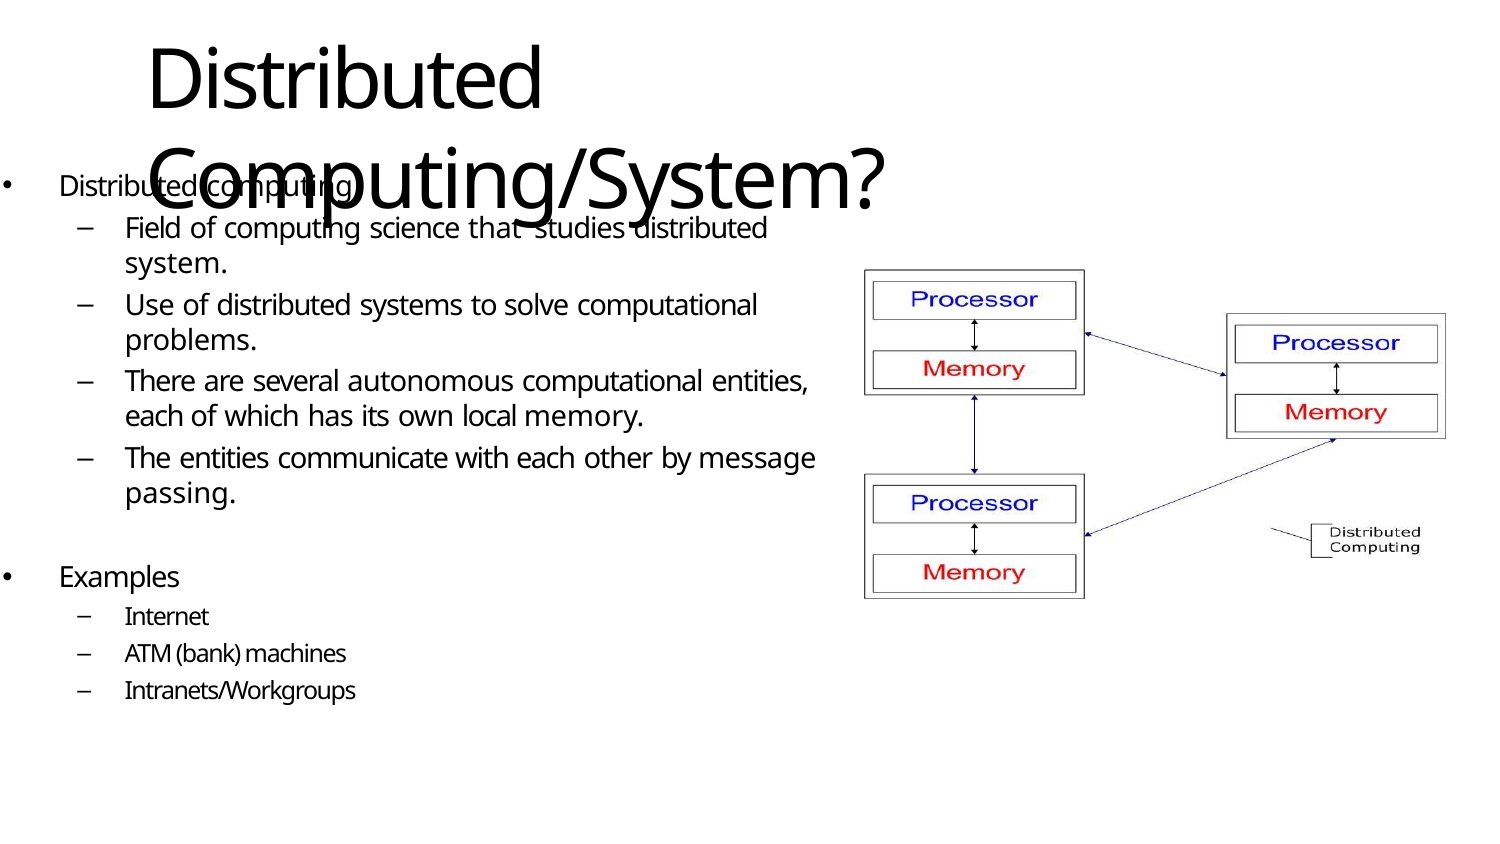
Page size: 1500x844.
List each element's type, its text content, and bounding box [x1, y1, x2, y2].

title Distributed Computing/System? [143, 23, 1231, 226]
picture [864, 269, 1446, 600]
text_box Distributed computing Field of computing science that studies distributed system. Use of distributed systems to solve computational problems. There are several autonomous computational entities, each of which has its own local memory. The entities communicate with each other by message passing. Examples Internet ATM (bank) machines Intranets/Workgroups [0, 157, 844, 705]
